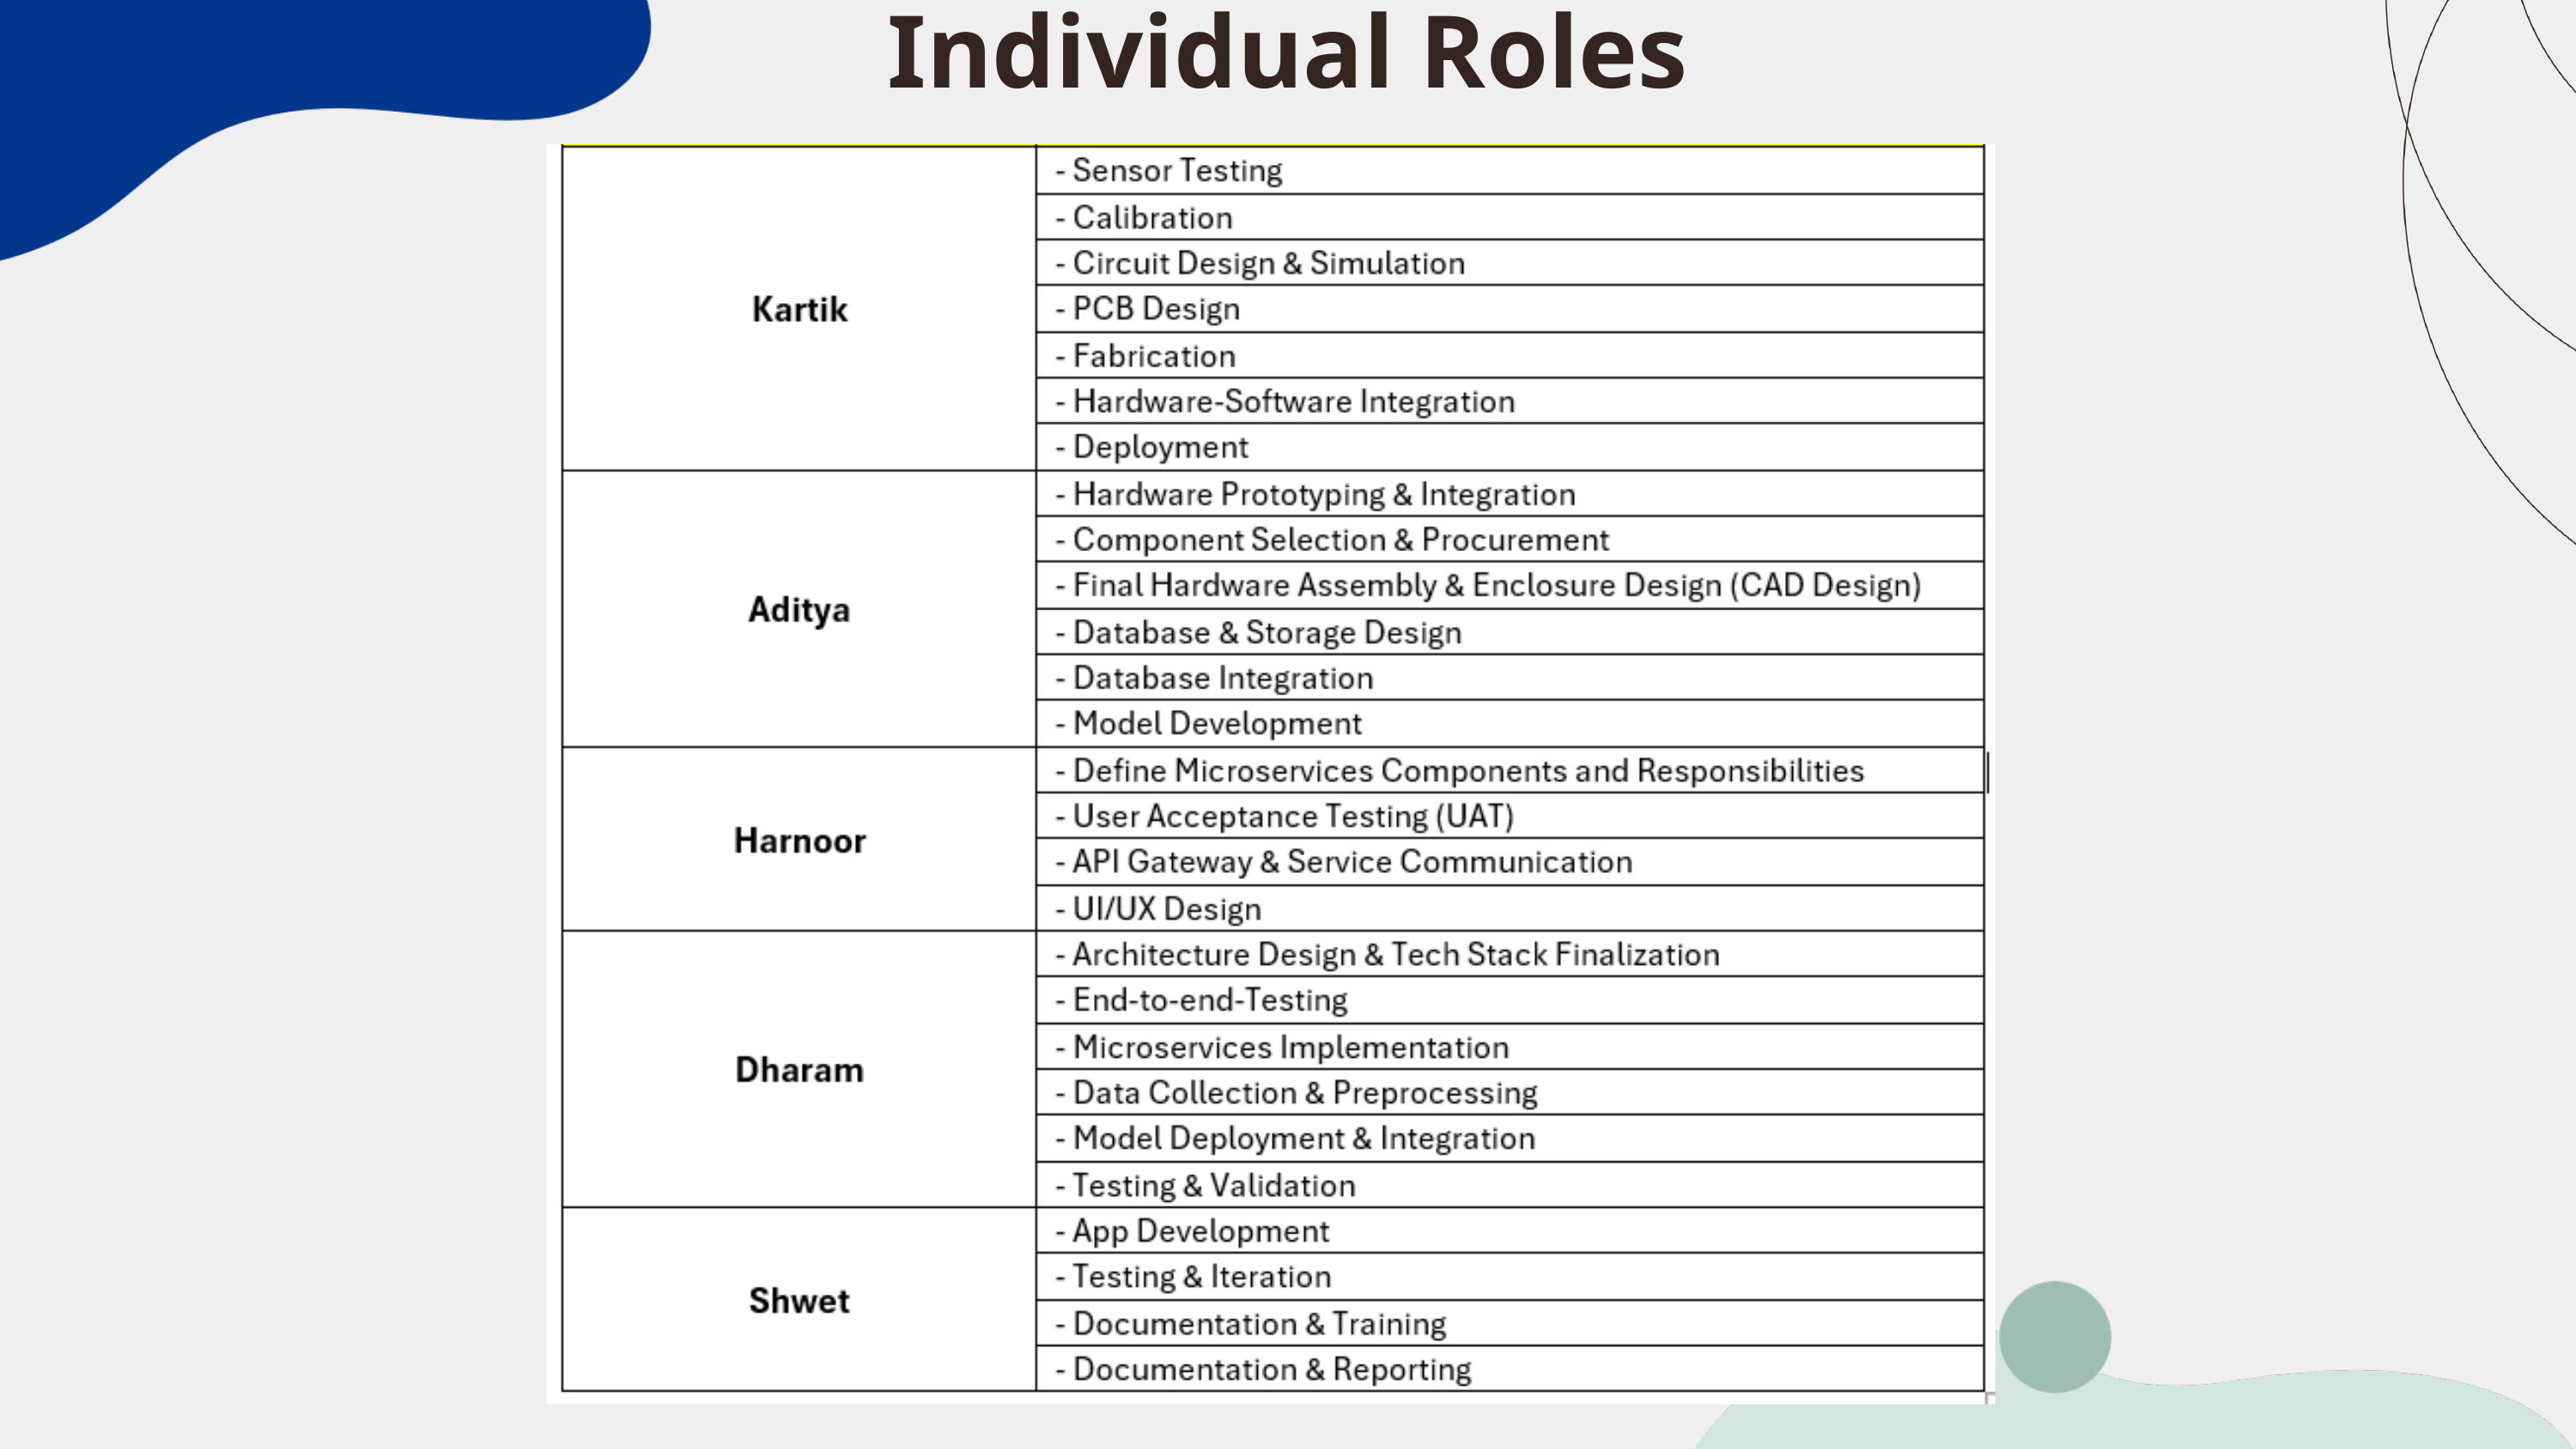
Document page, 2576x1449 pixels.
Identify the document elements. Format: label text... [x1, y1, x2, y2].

text_box [0, 0, 2576, 1449]
text_box [546, 144, 1996, 1404]
text_box Individual Roles [216, 0, 2360, 109]
